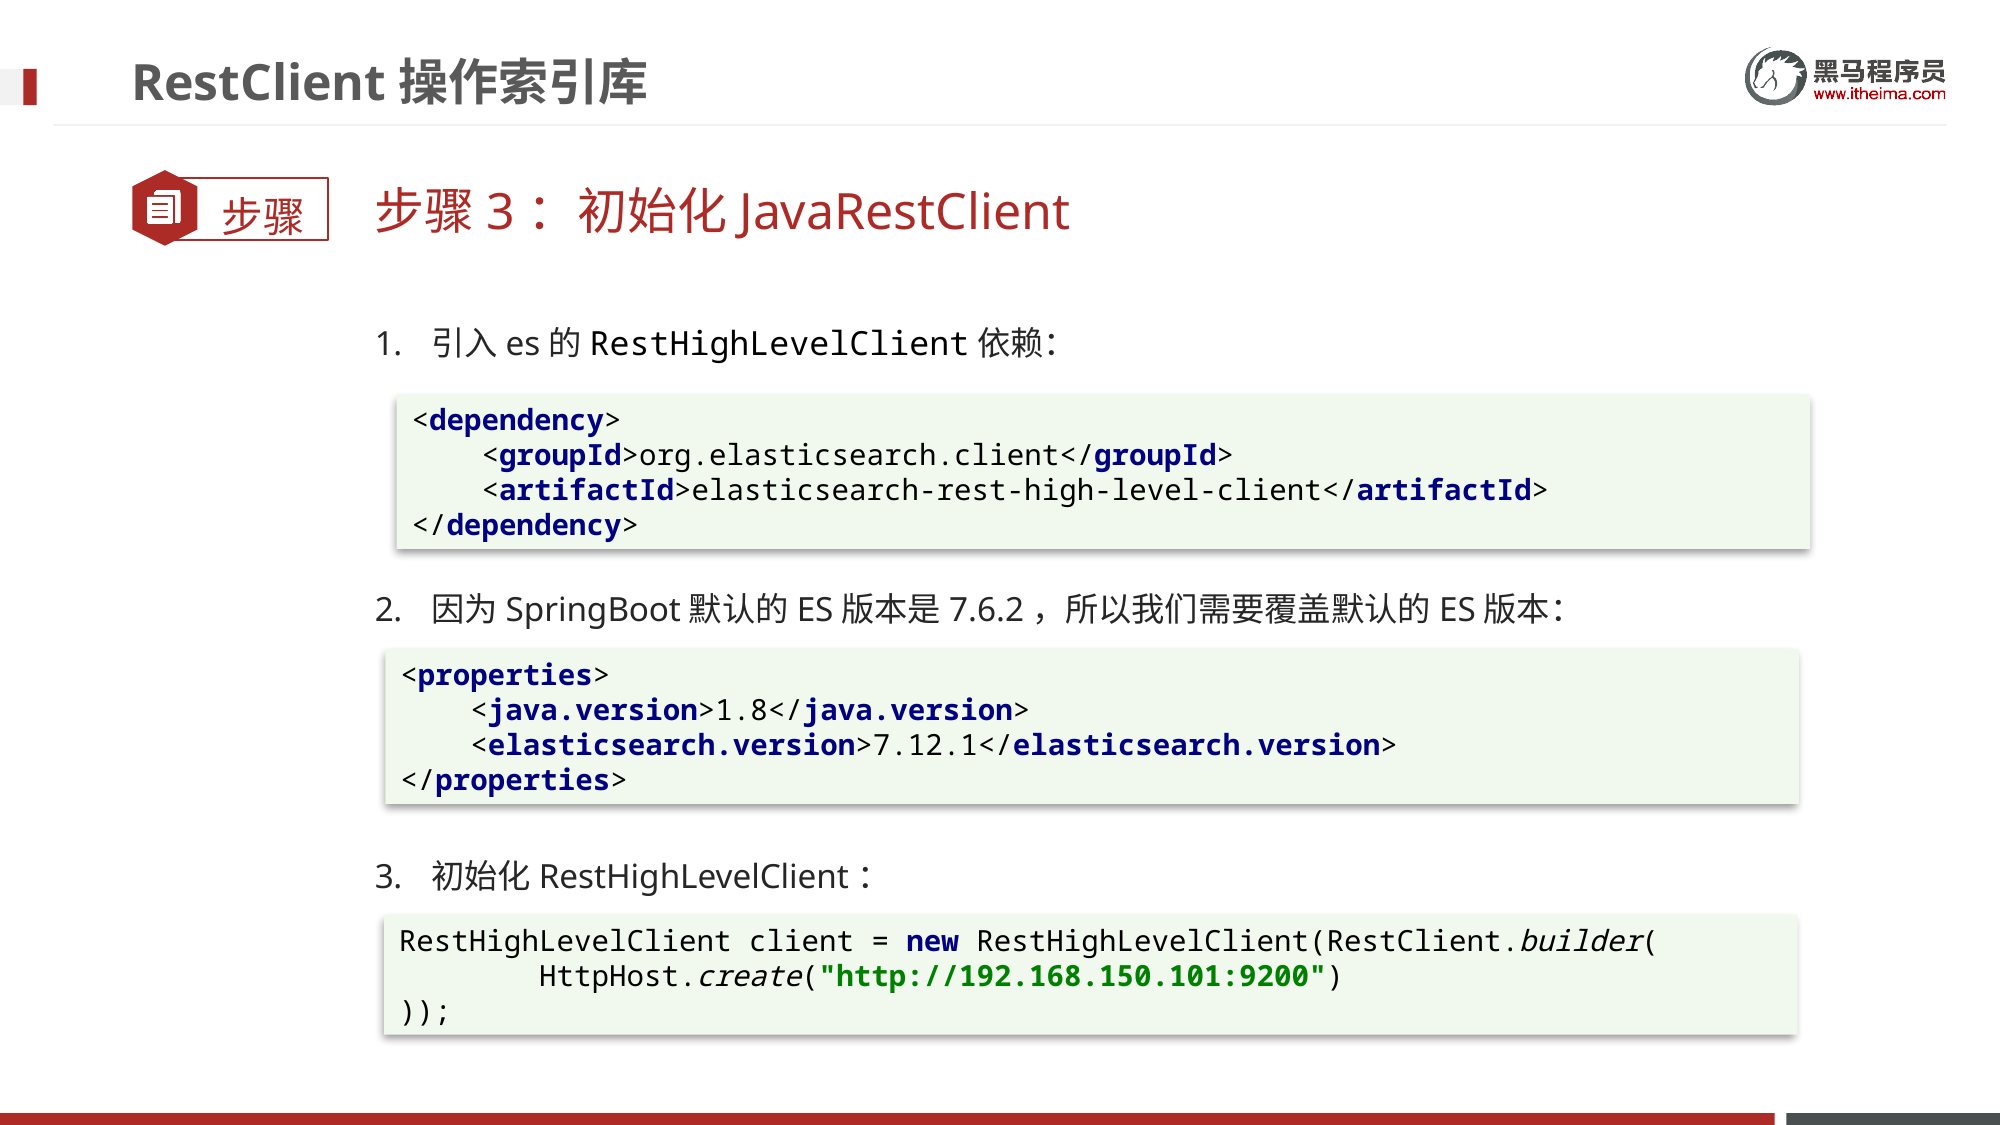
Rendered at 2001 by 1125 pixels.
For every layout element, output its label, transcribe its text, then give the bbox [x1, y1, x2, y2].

text_box <properties> <java.version>1.8</java.version> <elasticsearch.version>7.12.1</elasticsearch.version> </properties> [385, 649, 1799, 804]
title RestClient操作索引库 [116, 38, 1556, 124]
picture [147, 190, 181, 224]
text_box <dependency> <groupId>org.elasticsearch.client</groupId> <artifactId>elasticsearch-rest-high-level-client</artifactId> </dependency> [396, 394, 1811, 549]
text_box 引入es的RestHighLevelClient依赖： 因为SpringBoot默认的ES版本是7.6.2，所以我们需要覆盖默认的ES版本： 初始化RestHighLevelClient： [360, 294, 1799, 988]
list 步骤3：初始化JavaRestClient [360, 166, 1872, 252]
picture [1744, 46, 1946, 106]
text_box RestHighLevelClient client = new RestHighLevelClient(RestClient.builder( HttpHost.create("http://192.168.150.101:9200") )); [384, 914, 1798, 1035]
